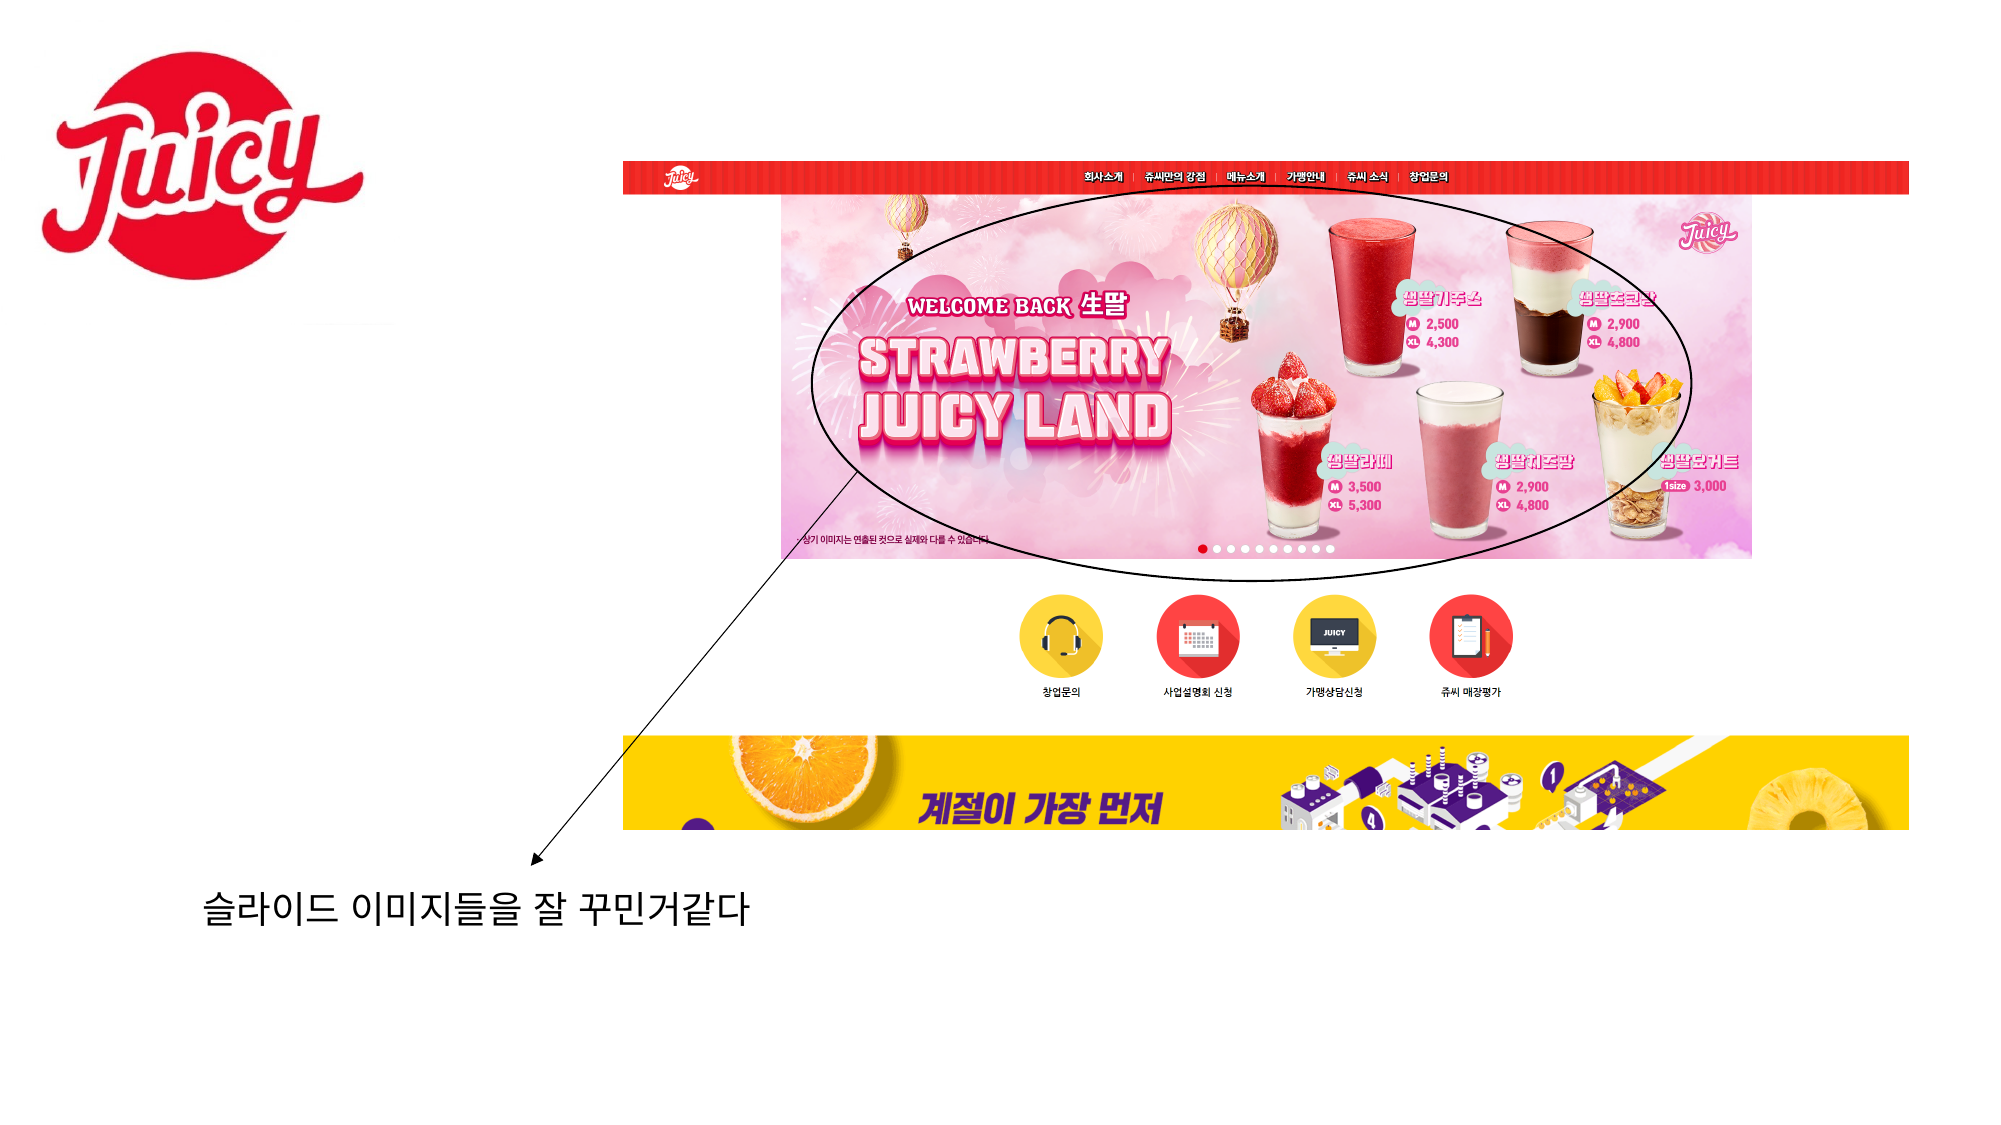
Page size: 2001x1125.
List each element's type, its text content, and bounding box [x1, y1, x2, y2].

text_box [530, 471, 858, 866]
picture [623, 161, 1909, 830]
picture [0, 0, 405, 325]
text_box 슬라이드 이미지들을 잘 꾸민거같다 [187, 878, 1145, 939]
